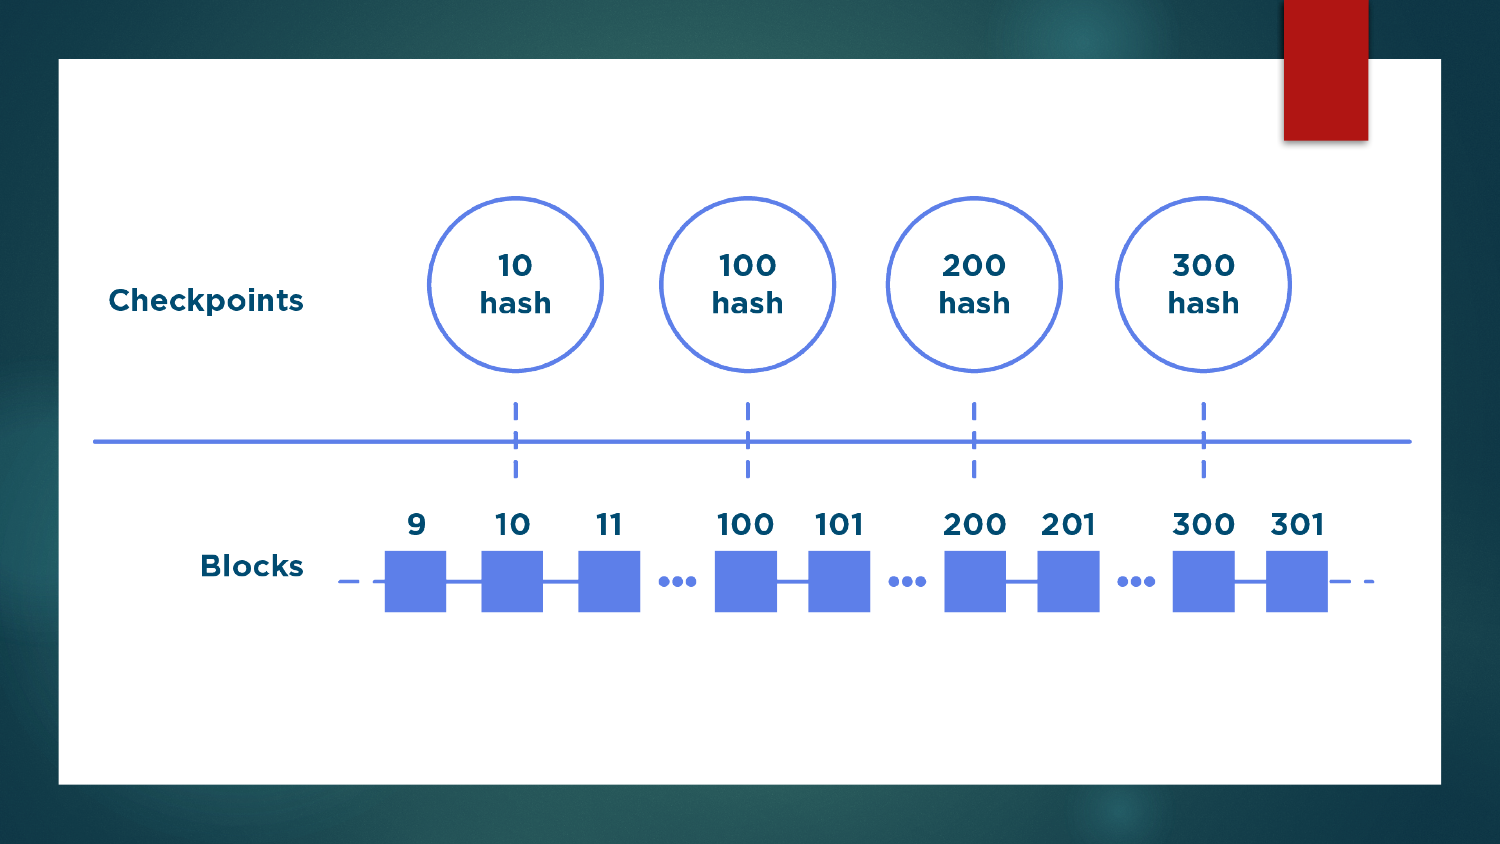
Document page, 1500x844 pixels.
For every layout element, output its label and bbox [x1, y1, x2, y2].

text_box [1283, 0, 1369, 141]
picture [0, 158, 1422, 844]
picture [983, 0, 1182, 141]
picture [1058, 749, 1182, 844]
text_box [57, 57, 1443, 786]
